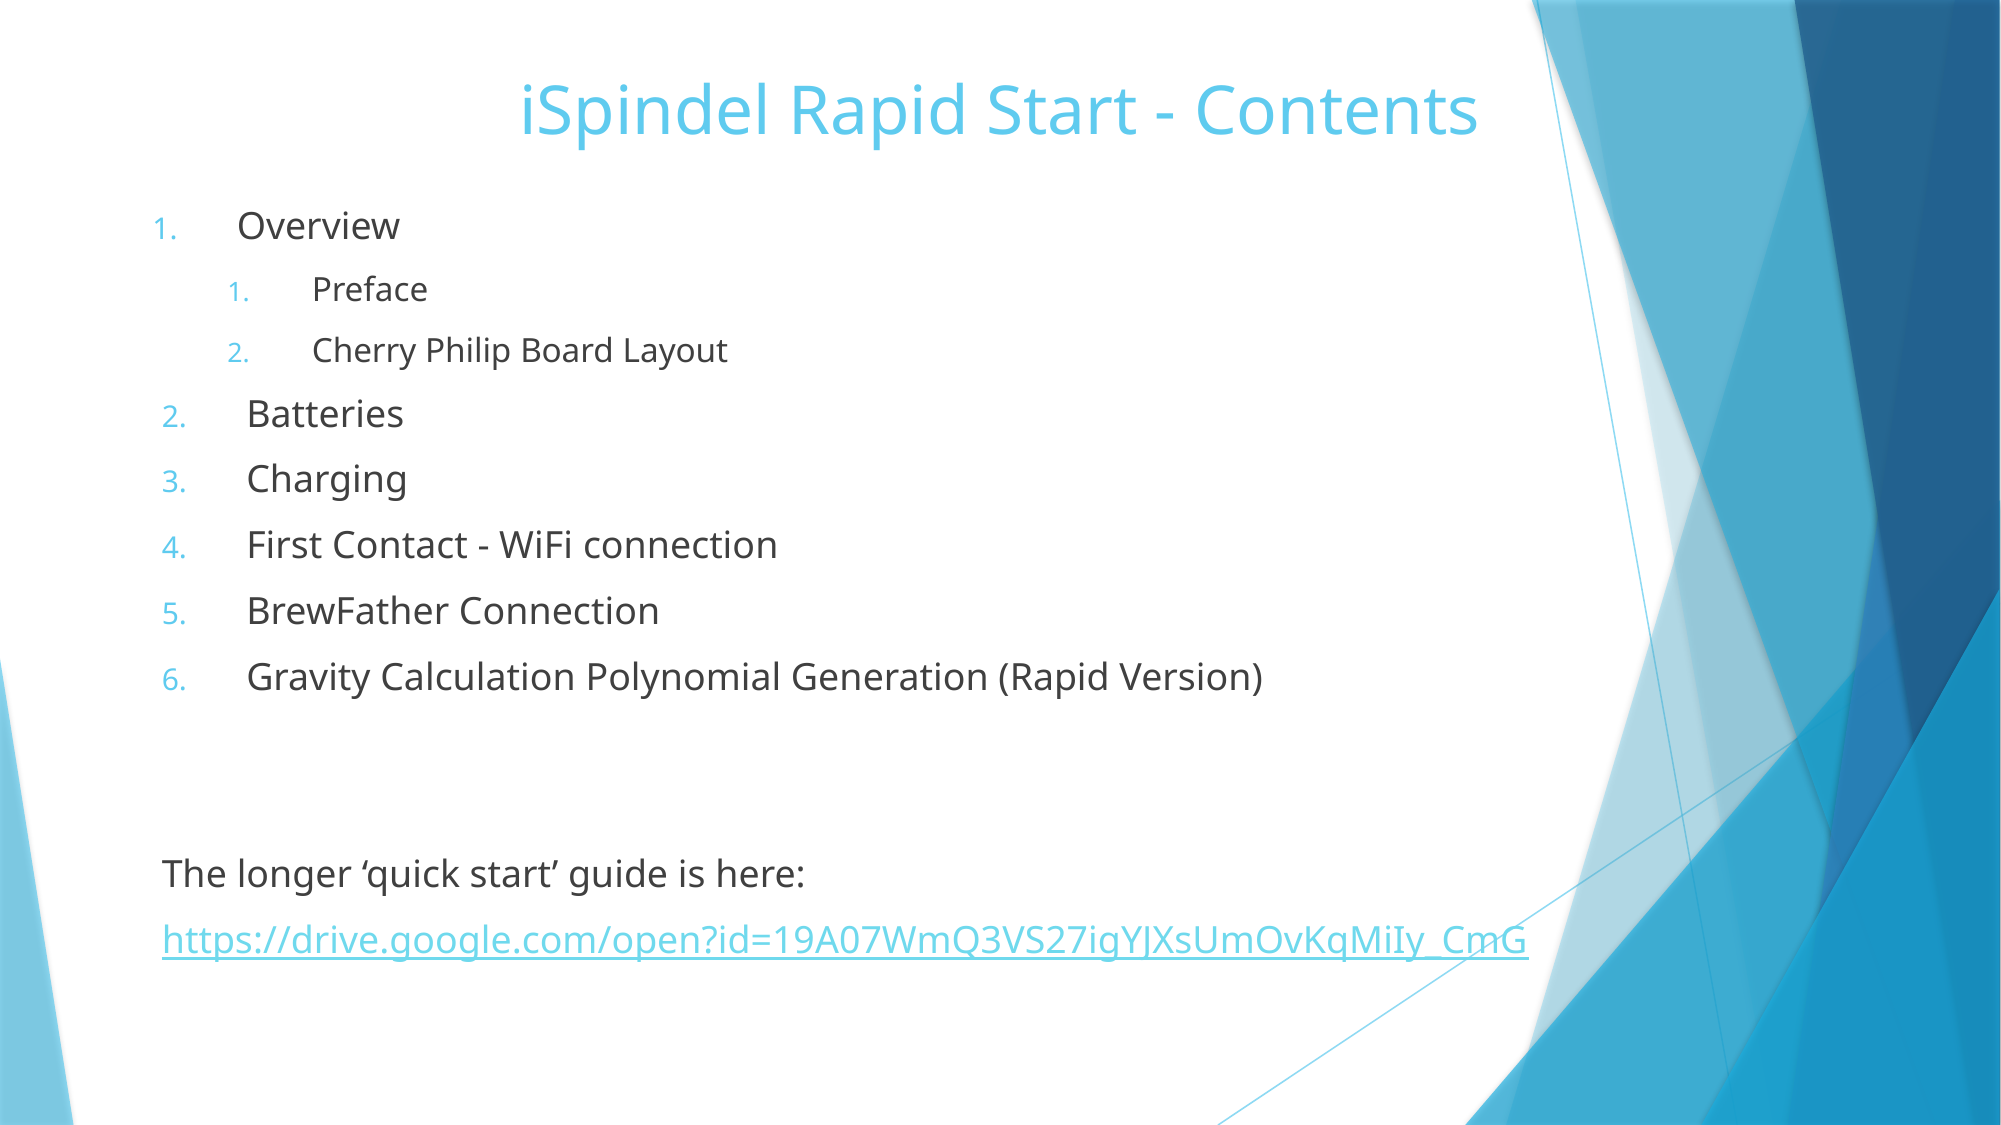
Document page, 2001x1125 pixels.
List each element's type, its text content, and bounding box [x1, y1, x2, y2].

list Overview Preface Cherry Philip Board Layout Batteries Charging First Contact - WiFi connection BrewFather Connection Gravity Calculation Polynomial Generation (Rapid Version) The longer ‘quick start’ guide is here: https://drive.google.com/open?id=19A07WmQ3VS27igYJXsUmOvKqMiIy_CmG [137, 194, 1863, 1014]
title iSpindel Rapid Start - Contents [137, 59, 1863, 156]
